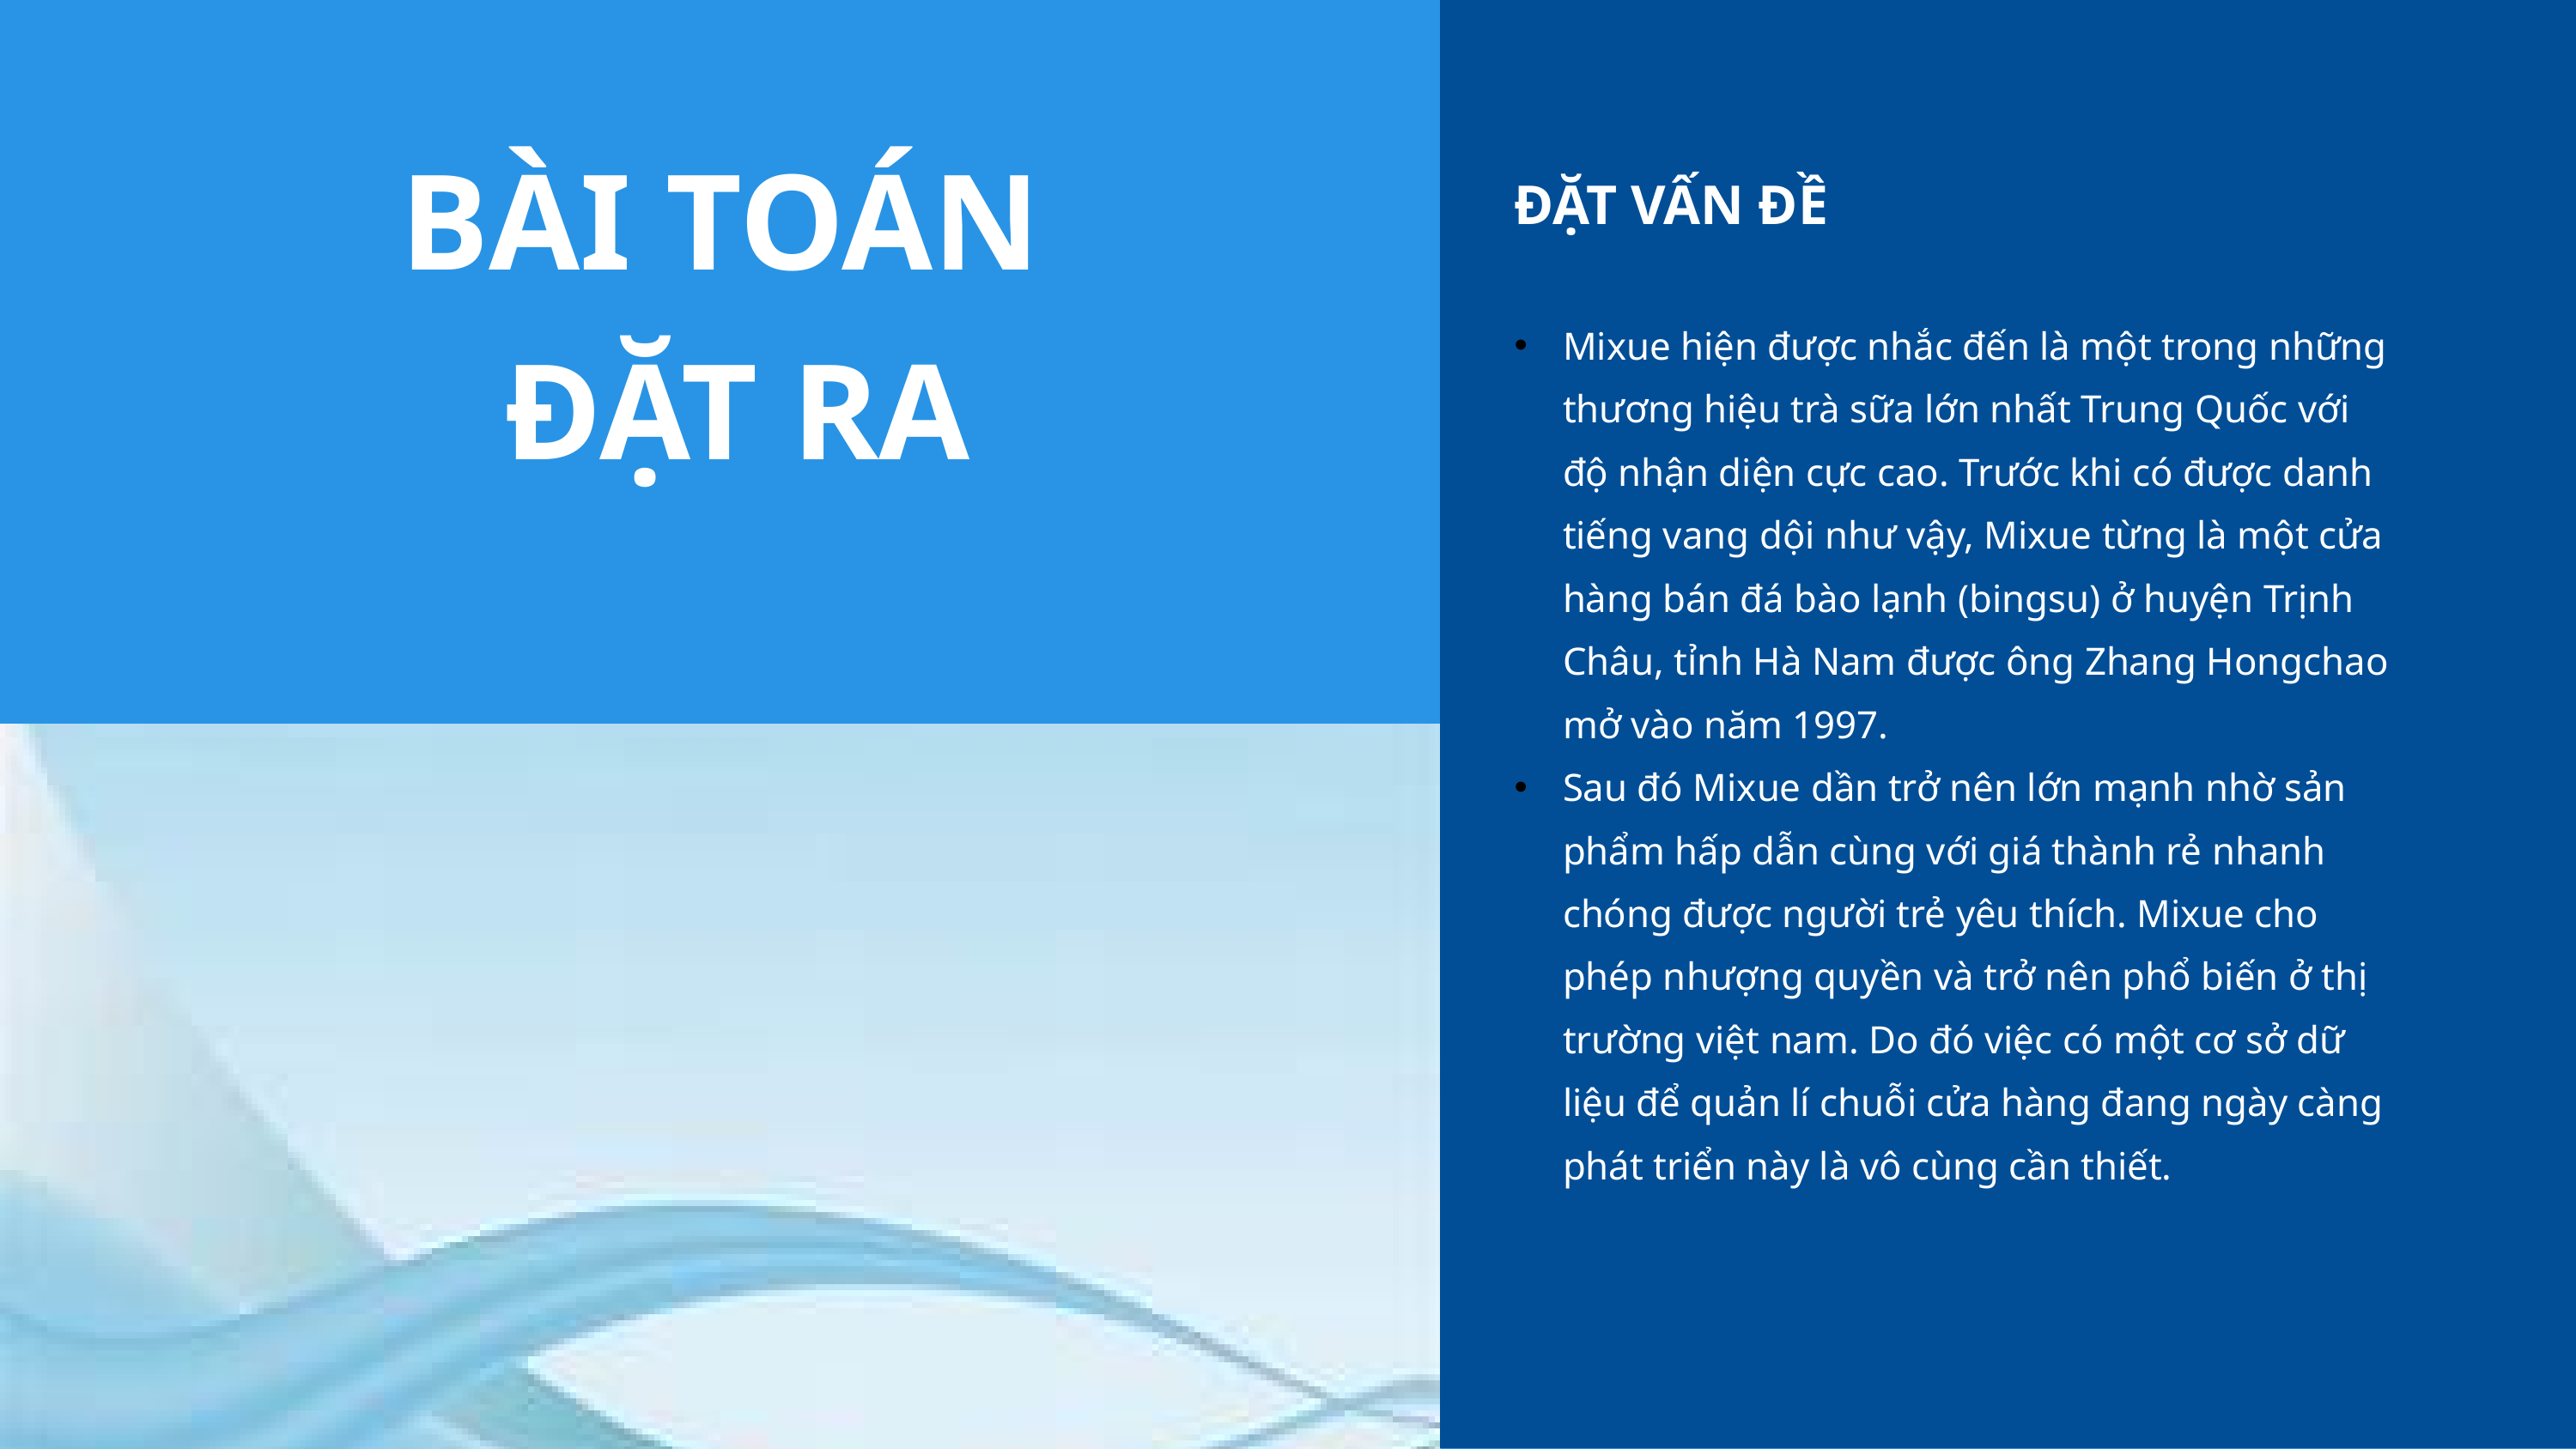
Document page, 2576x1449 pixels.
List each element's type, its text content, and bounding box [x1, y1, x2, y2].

picture [0, 724, 1440, 1449]
text_box BÀI TOÁN ĐẶT RA [58, 106, 1382, 487]
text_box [1499, 891, 1942, 1348]
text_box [1506, 0, 1942, 418]
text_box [1504, 423, 1940, 868]
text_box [1440, 0, 2576, 1449]
